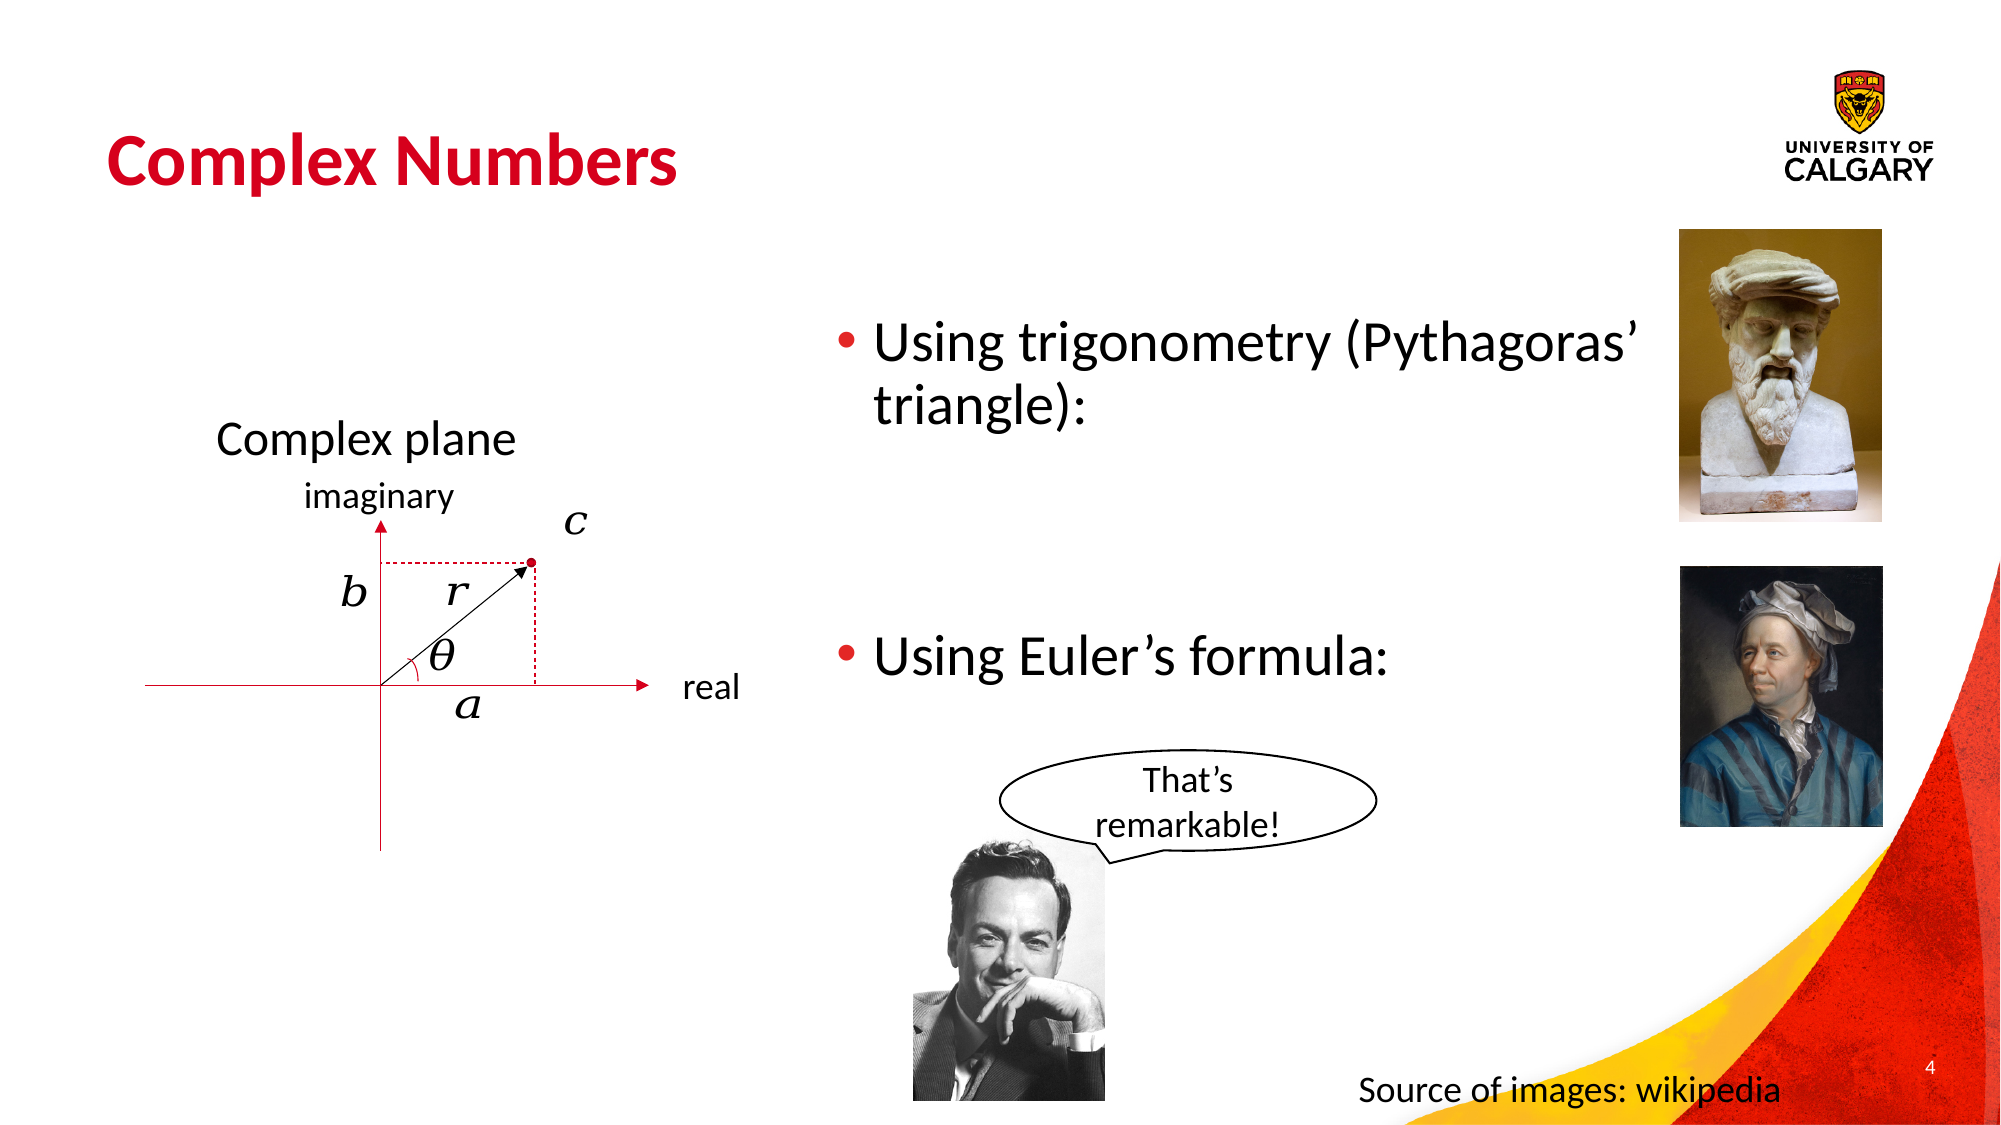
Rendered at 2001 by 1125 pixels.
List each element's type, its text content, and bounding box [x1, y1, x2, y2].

title Complex Numbers [92, 76, 1688, 246]
text_box That’s remarkable! [998, 749, 1378, 865]
text_box [526, 557, 536, 568]
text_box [380, 566, 528, 686]
text_box Complex plane [201, 398, 561, 474]
text_box imaginary [288, 463, 470, 524]
text_box real [667, 654, 756, 715]
picture [0, 0, 2001, 1125]
slide_number 4 [1500, 1046, 1951, 1107]
text_box Source of images: wikipedia [1343, 1057, 1868, 1118]
